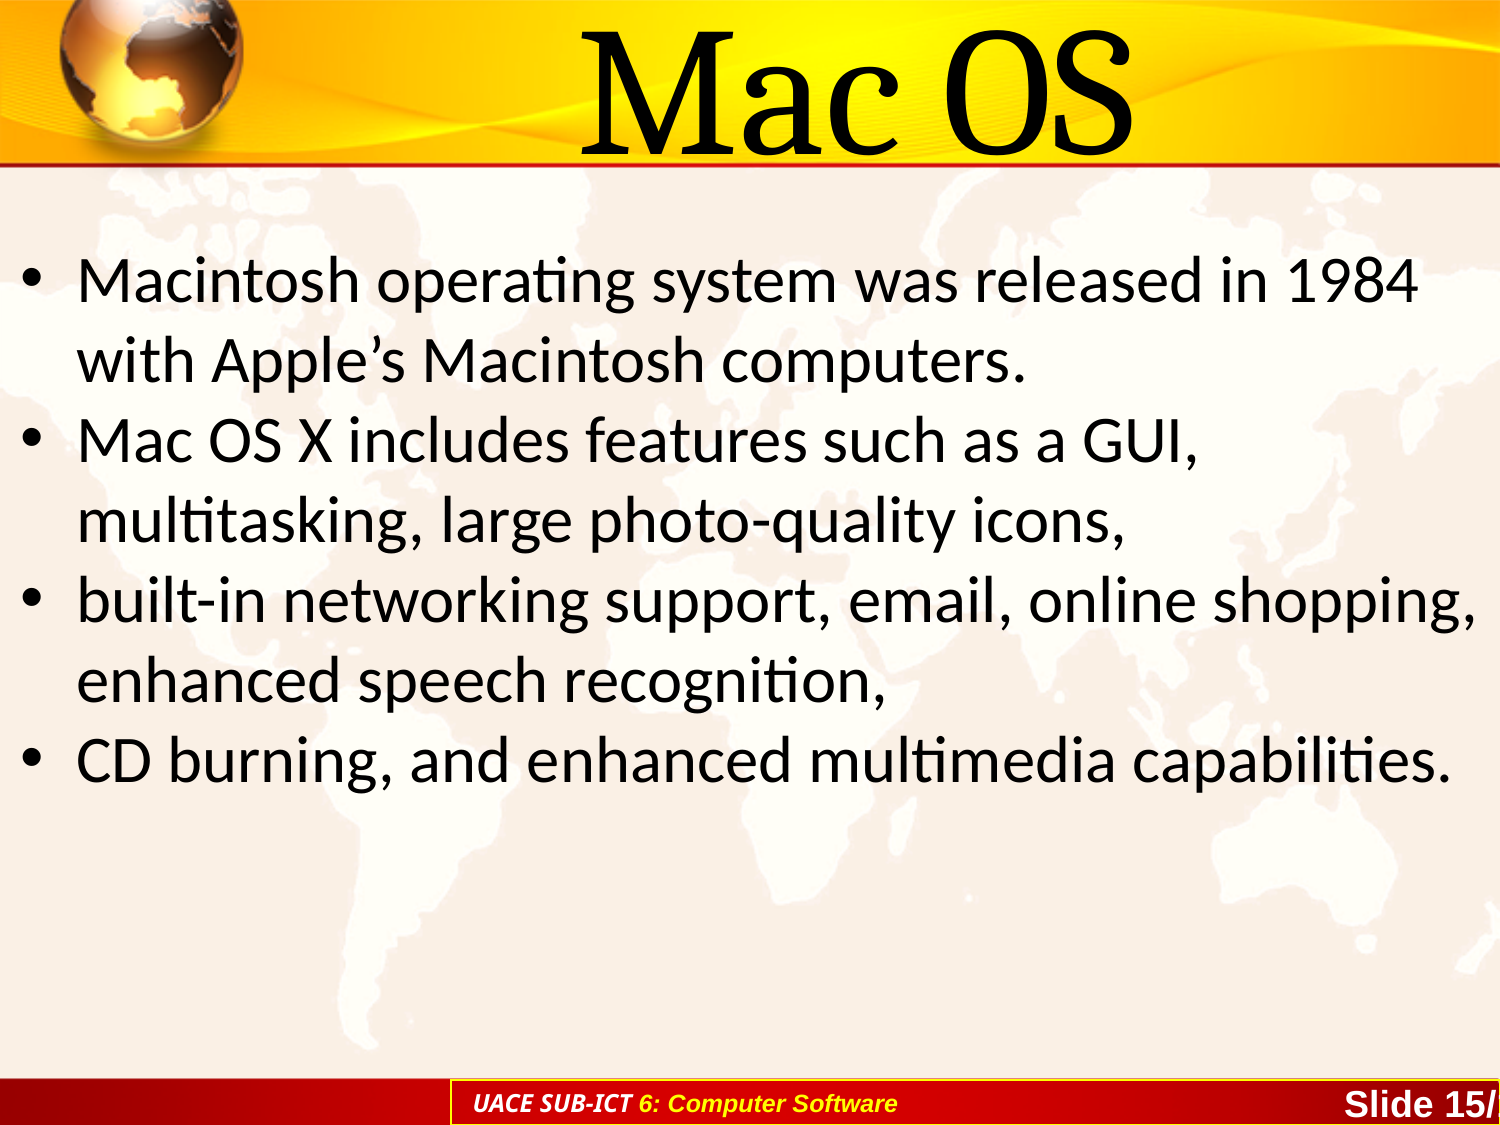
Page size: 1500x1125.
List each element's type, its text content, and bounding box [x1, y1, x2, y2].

picture [452, 1081, 1499, 1124]
list Macintosh operating system was released in 1984 with Apple’s Macintosh computers. Mac OS X includes features such as a GUI, multitasking, large photo-quality icons, built-in networking support, email, online shopping, enhanced speech recognition, CD burning, and enhanced multimedia capabilities. [4, 228, 1496, 1047]
title Mac OS [212, 0, 1500, 163]
picture [0, 0, 1500, 1125]
slide_number [0, 1046, 363, 1125]
